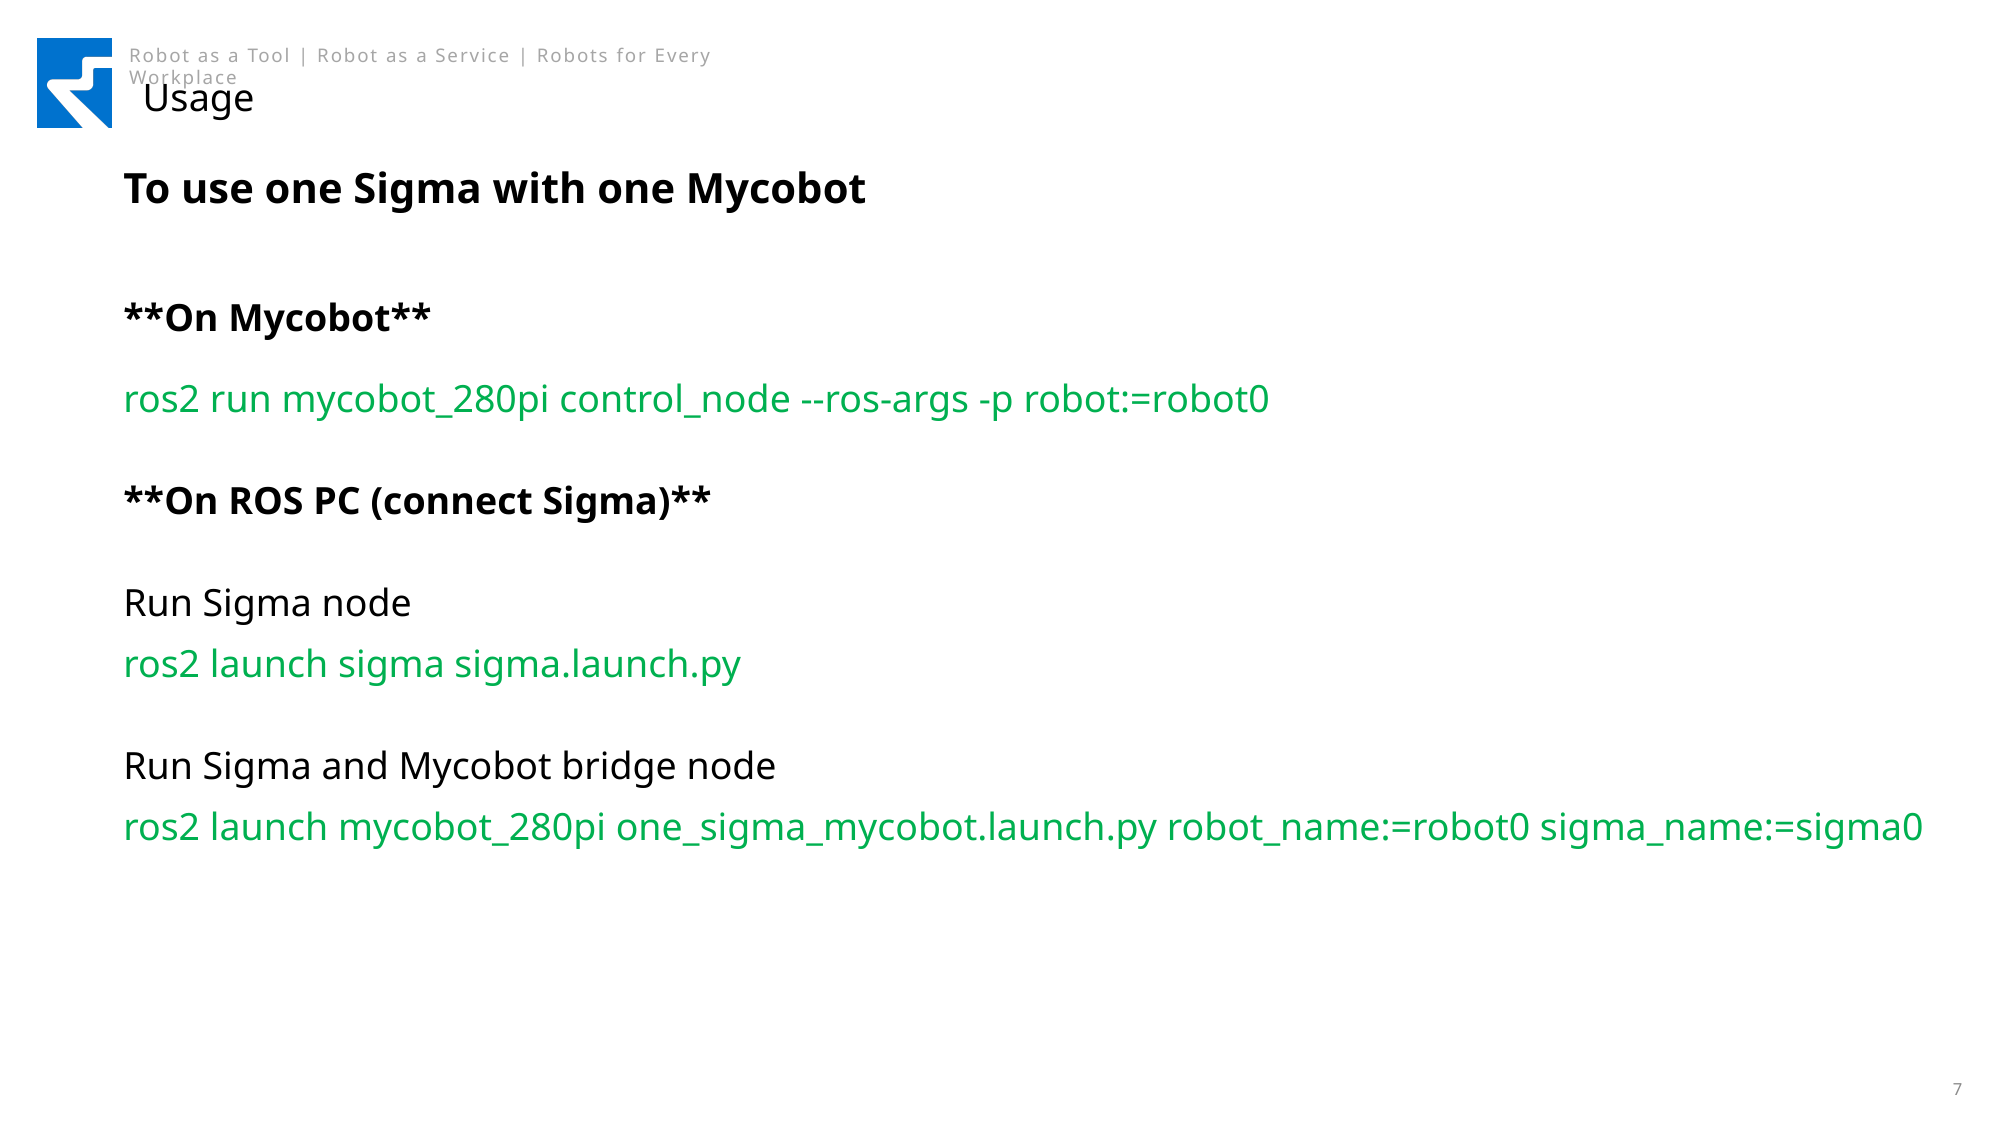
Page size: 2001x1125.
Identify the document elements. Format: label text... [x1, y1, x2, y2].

picture [37, 38, 112, 128]
list To use one Sigma with one Mycobot **On Mycobot** ros2 run mycobot_280pi control_node --ros-args -p robot:=robot0 **On ROS PC (connect Sigma)** Run Sigma node ros2 launch sigma sigma.launch.py Run Sigma and Mycobot bridge node ros2 launch mycobot_280pi one_sigma_mycobot.launch.py robot_name:=robot0 sigma_name:=sigma0 [108, 160, 1950, 844]
title Usage [127, 71, 1892, 128]
